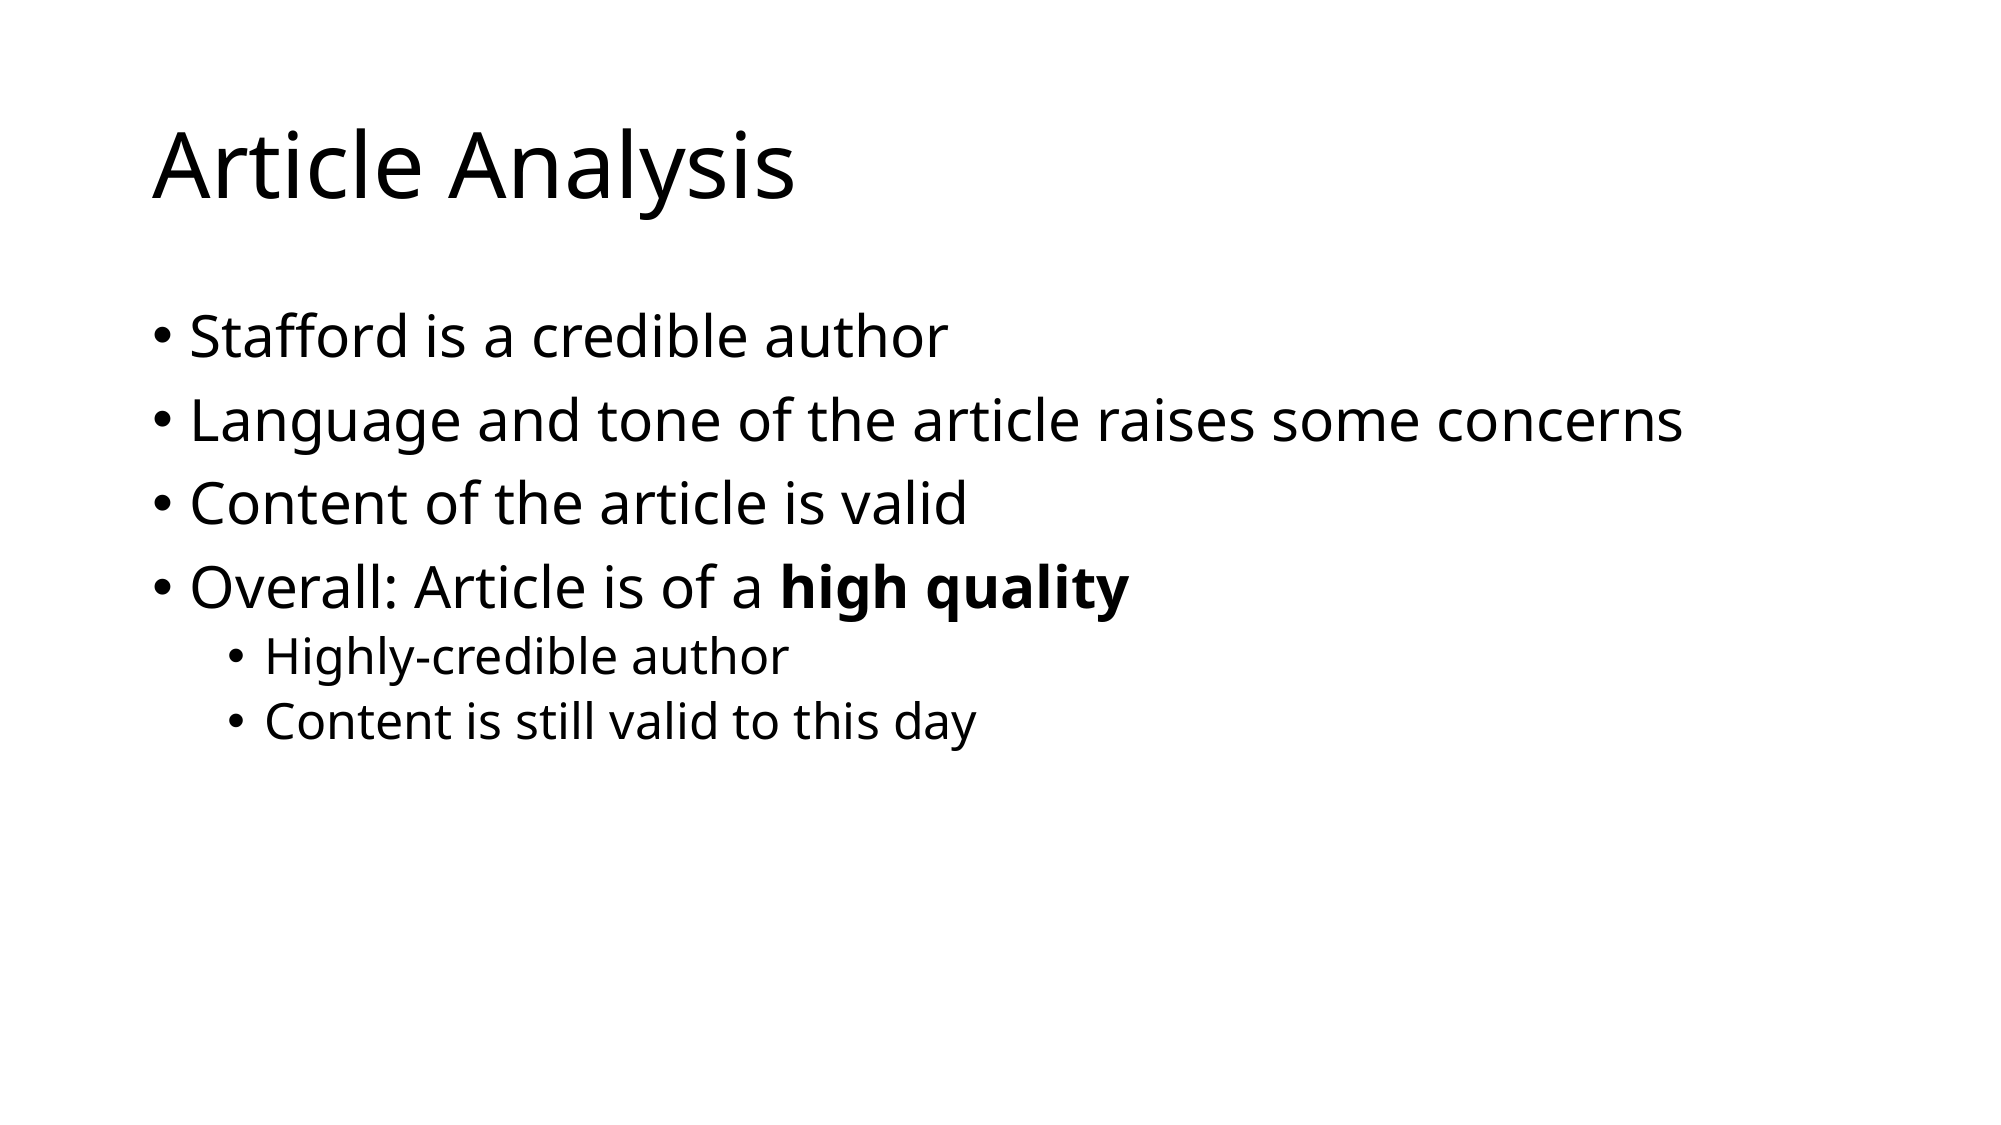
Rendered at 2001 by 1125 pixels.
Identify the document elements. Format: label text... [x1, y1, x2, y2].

list Stafford is a credible author Language and tone of the article raises some concerns Content of the article is valid Overall: Article is of a high quality Highly-credible author Content is still valid to this day [137, 299, 1863, 1014]
title Article Analysis [137, 59, 1863, 278]
